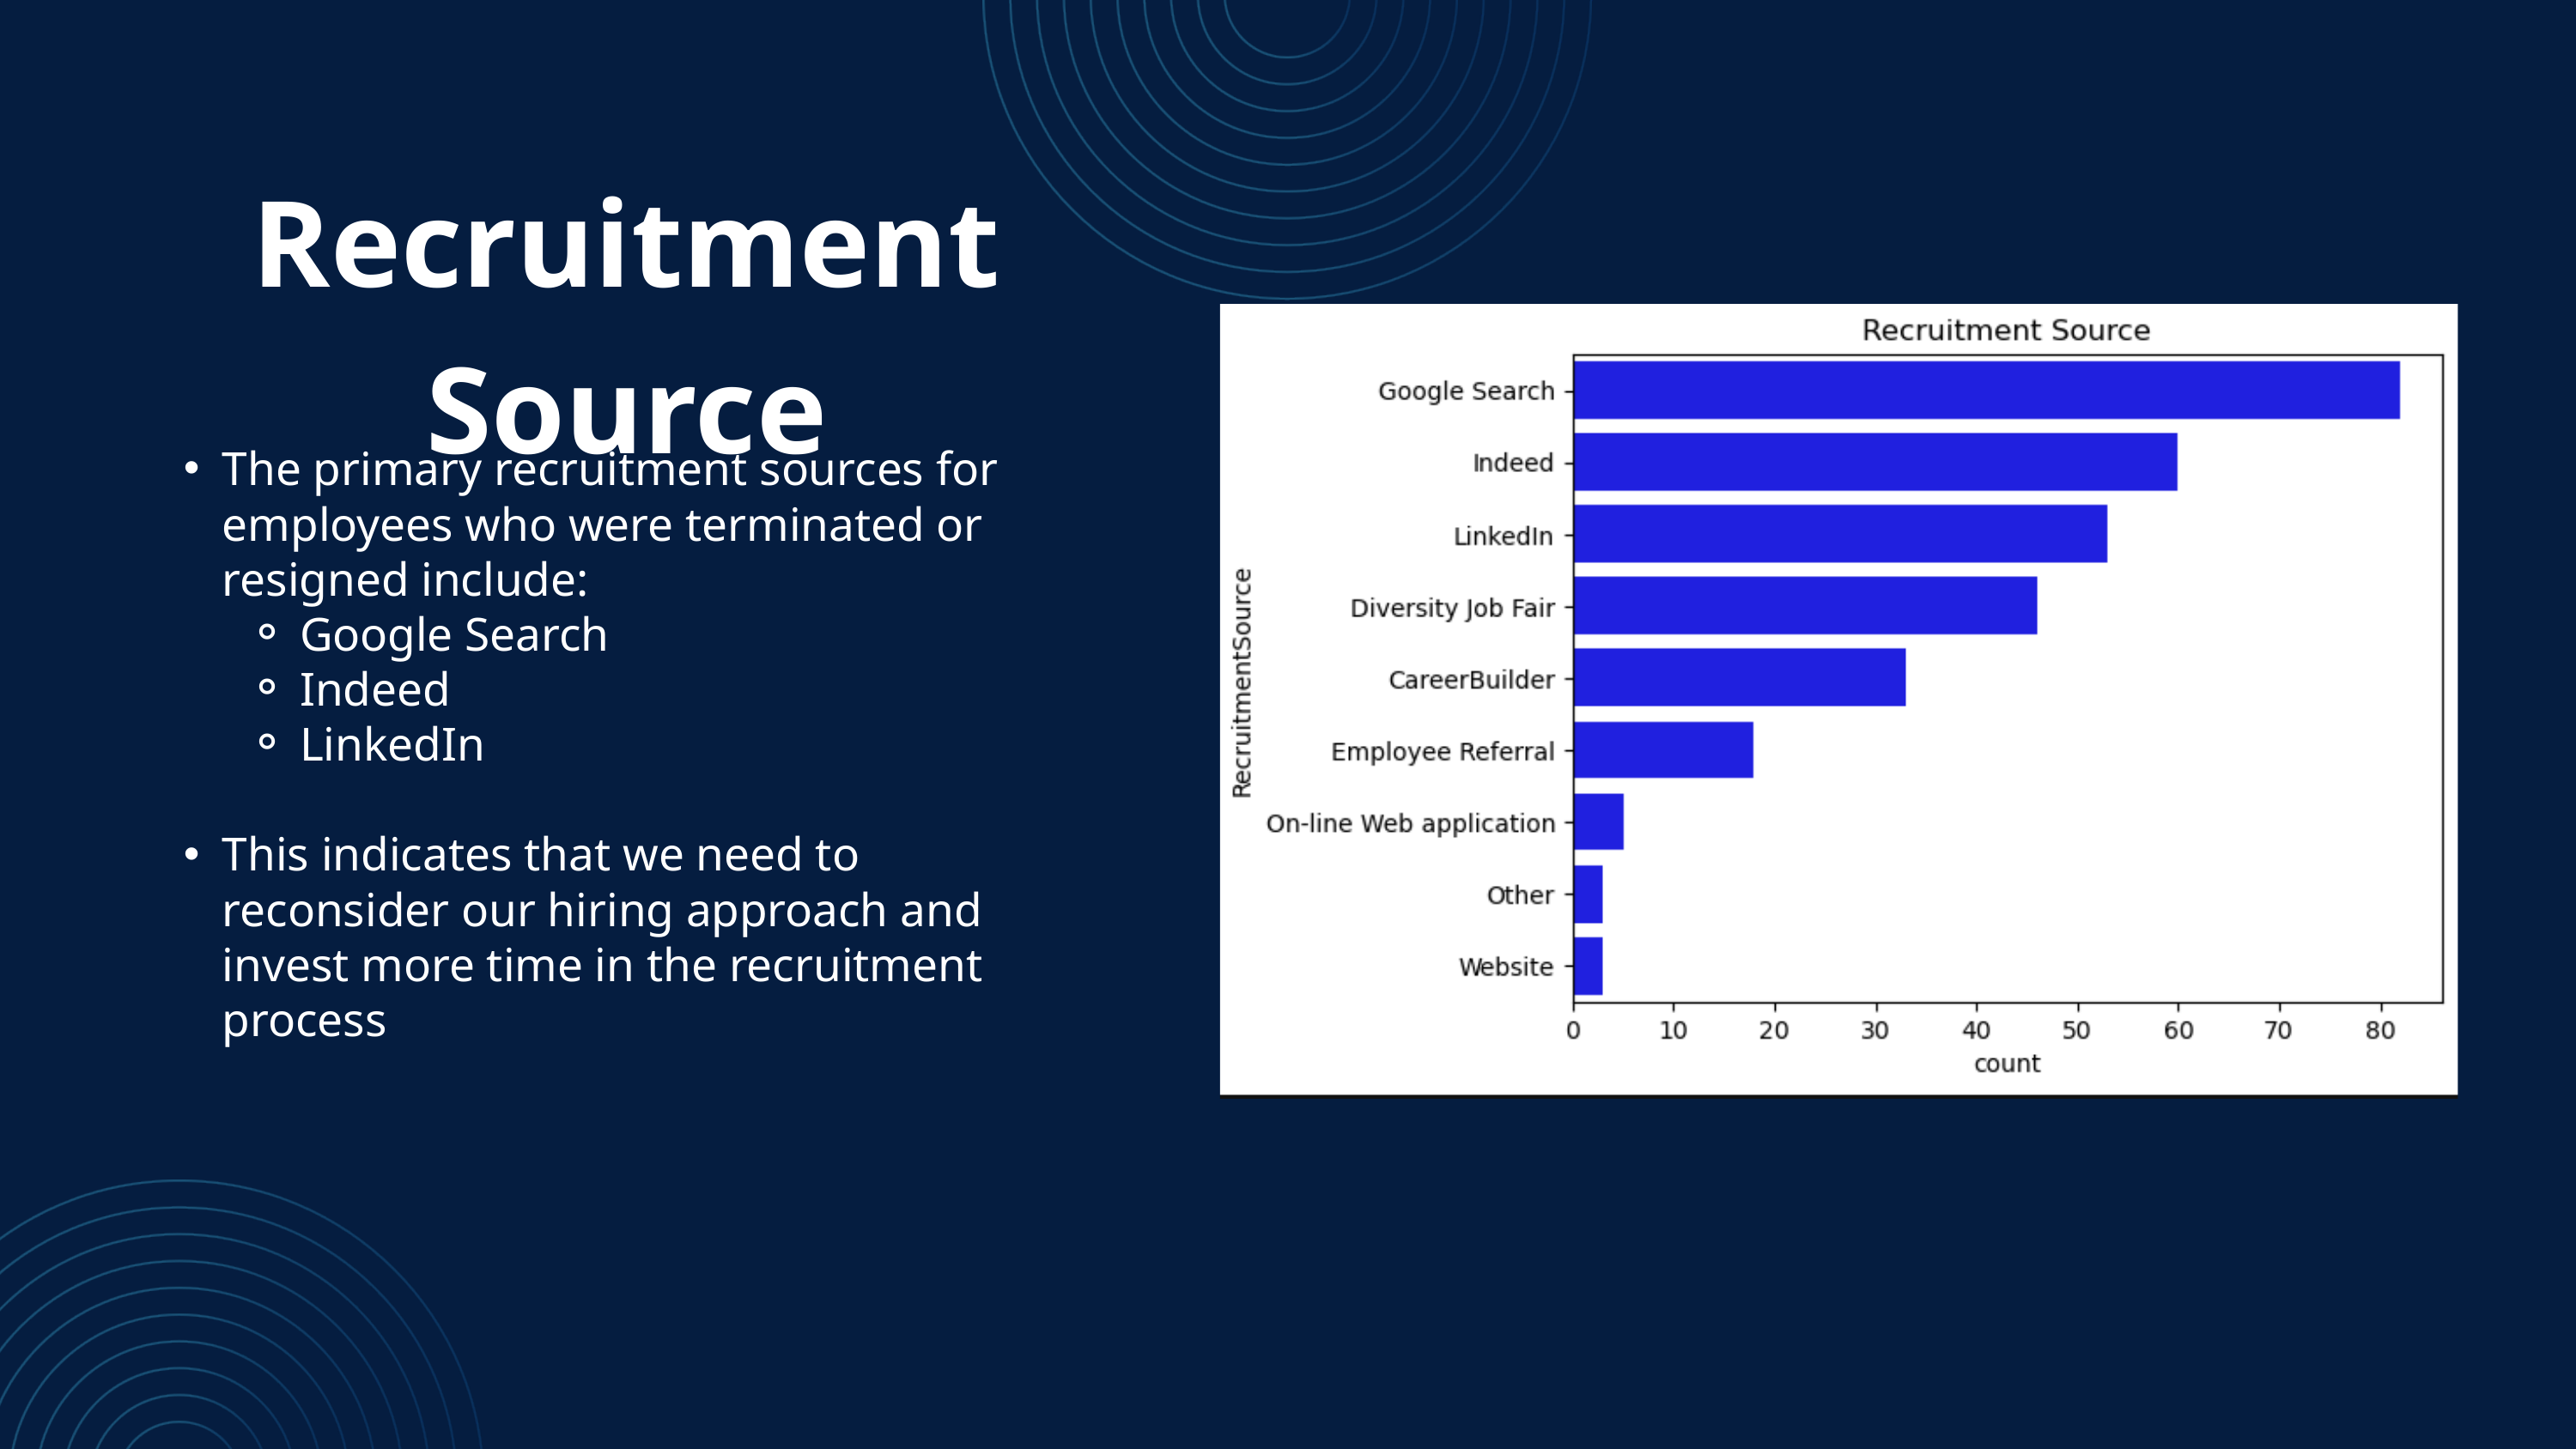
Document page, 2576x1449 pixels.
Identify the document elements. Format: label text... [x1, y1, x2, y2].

text_box [982, 0, 1594, 301]
text_box [1219, 304, 2458, 1099]
text_box Recruitment Source [44, 143, 1209, 477]
text_box The primary recruitment sources for employees who were terminated or resigned include: Google Search Indeed LinkedIn This indicates that we need to reconsider our hiring approach and invest more time in the recruitment process [144, 477, 1062, 1101]
text_box [0, 1179, 486, 1449]
